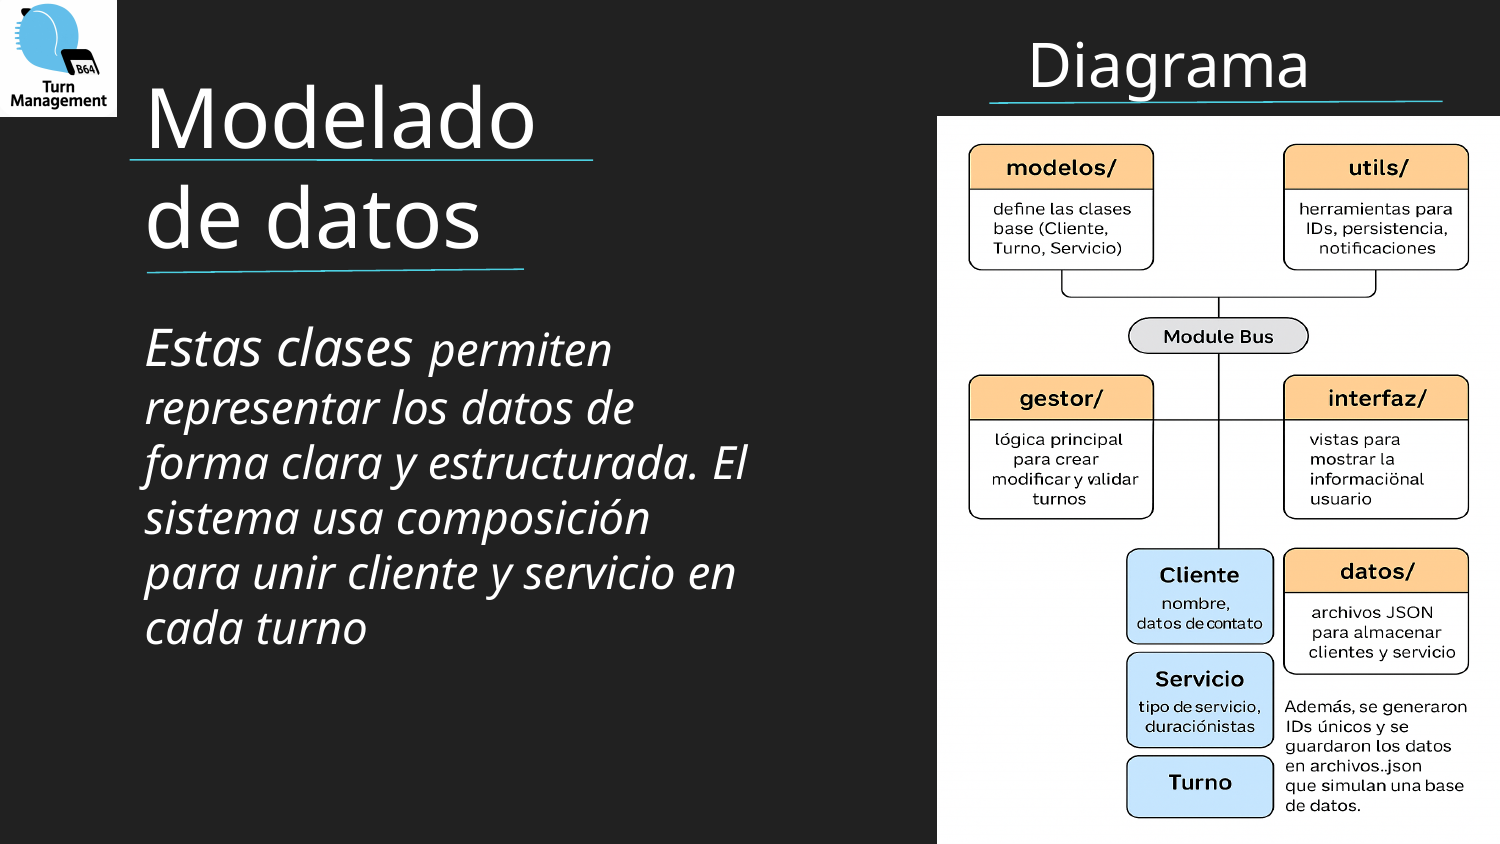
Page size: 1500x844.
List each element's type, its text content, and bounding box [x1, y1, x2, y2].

text_box Estas clases permiten representar los datos de forma clara y estructurada. El sistema usa composición para unir cliente y servicio en cada turno [129, 293, 770, 669]
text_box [146, 268, 525, 273]
title Modelado de datos [129, 50, 628, 293]
picture [0, 0, 118, 118]
picture [937, 116, 1500, 844]
list Diagrama [1012, 0, 1425, 99]
